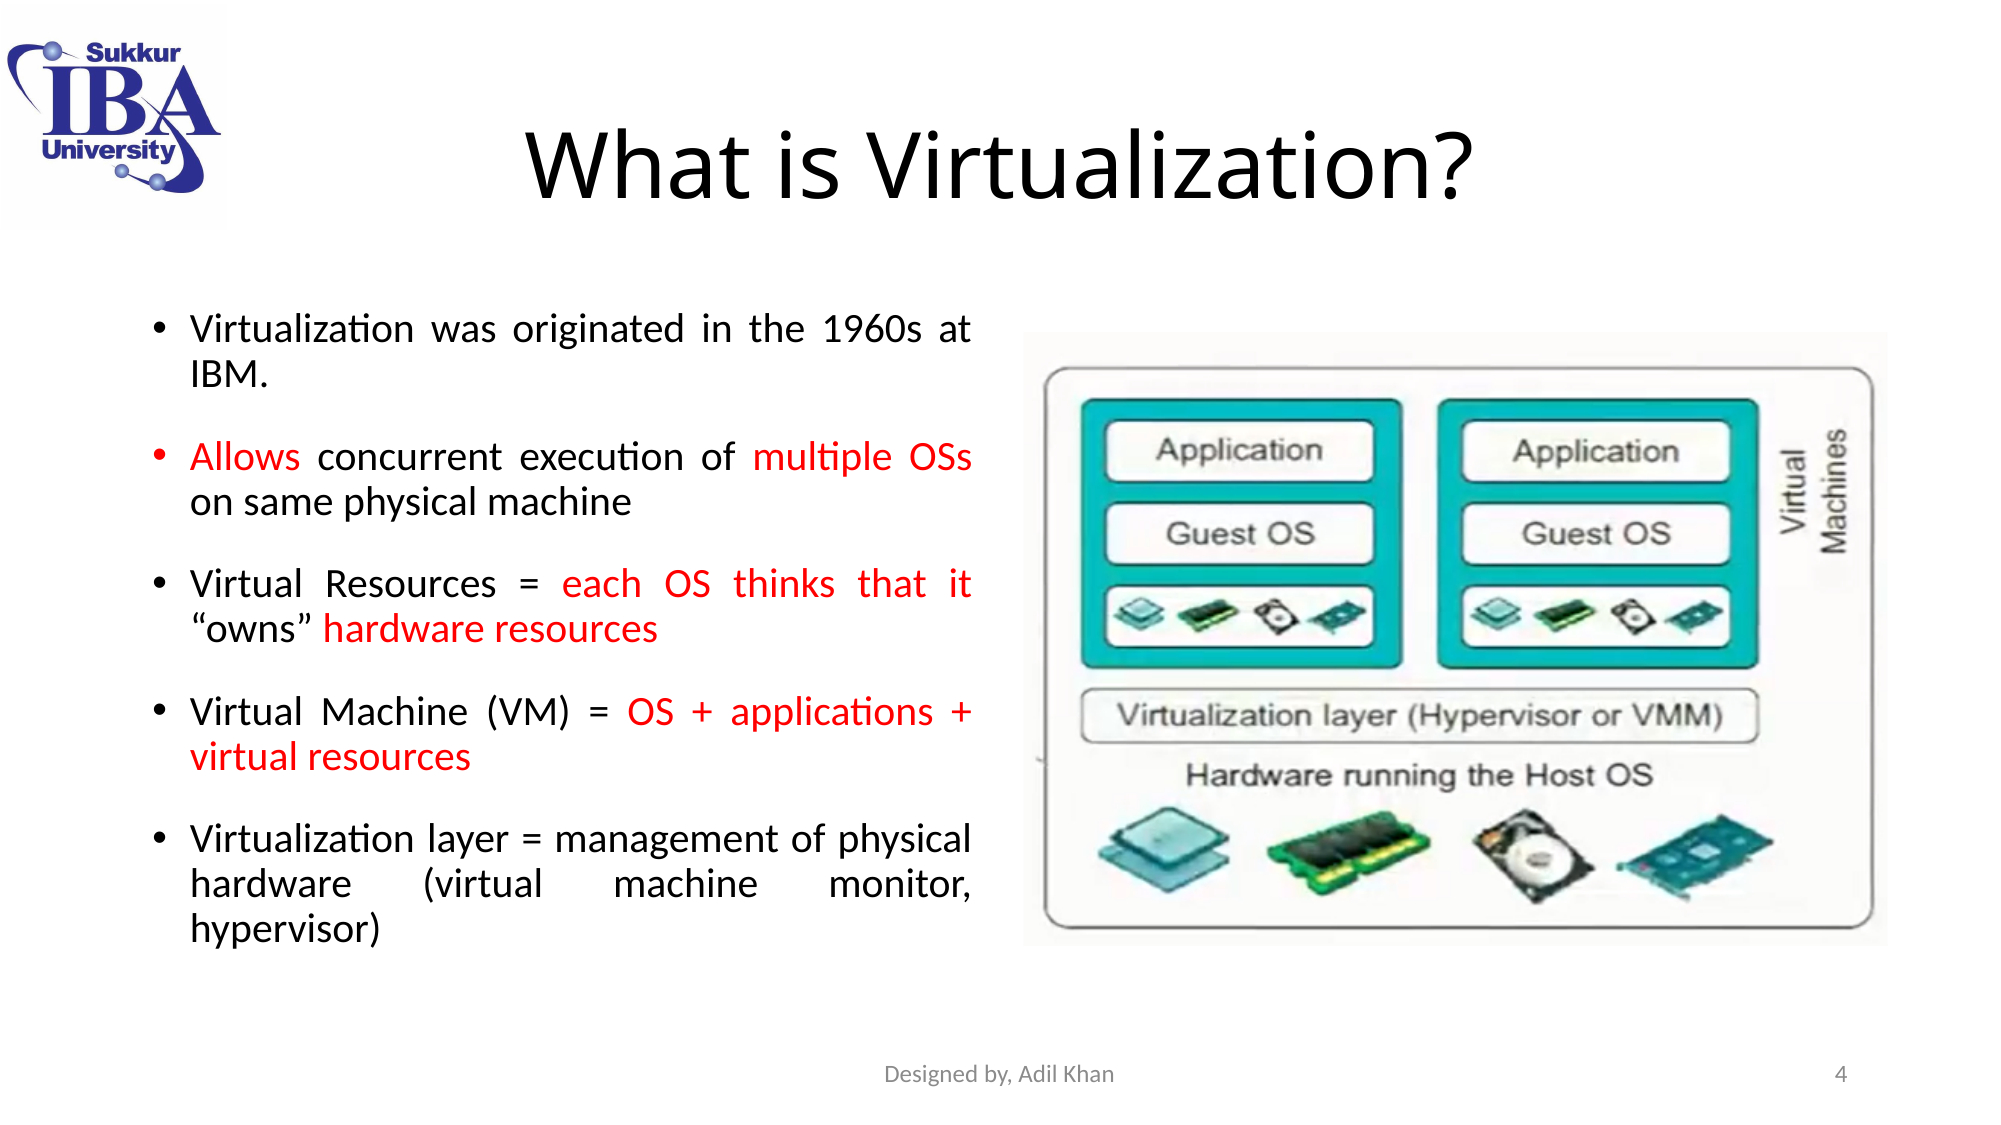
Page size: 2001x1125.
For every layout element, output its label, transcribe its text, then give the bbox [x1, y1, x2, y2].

picture [1023, 332, 1888, 946]
title What is Virtualization? [137, 59, 1863, 278]
slide_number 4 [1412, 1042, 1863, 1103]
picture [1, 4, 227, 230]
footer Designed by, Adil Khan [662, 1042, 1338, 1103]
list Virtualization was originated in the 1960s at IBM. Allows concurrent execution of multiple OSs on same physical machine Virtual Resources = each OS thinks that it “owns” hardware resources Virtual Machine (VM) = OS + applications + virtual resources Virtualization layer = management of physical hardware (virtual machine monitor, hypervisor) [137, 299, 988, 1014]
